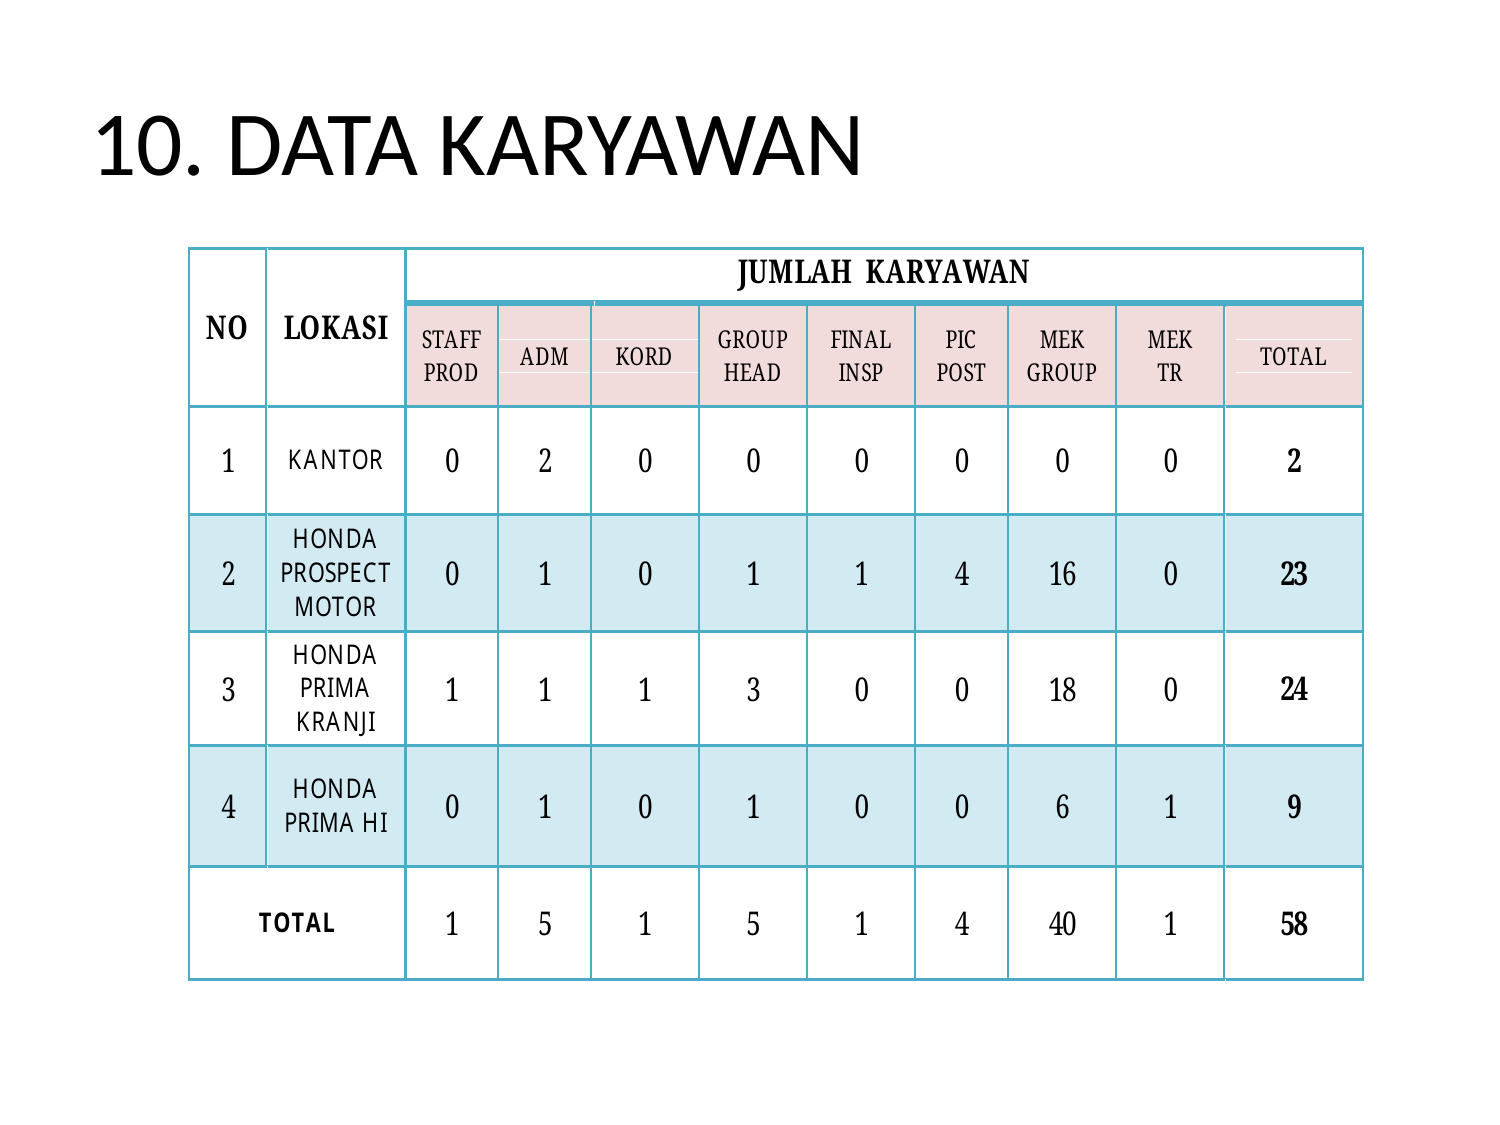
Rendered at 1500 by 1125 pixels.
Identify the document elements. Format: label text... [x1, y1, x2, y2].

title 10. DATA KARYAWAN [75, 45, 1425, 233]
picture [187, 247, 1365, 1071]
